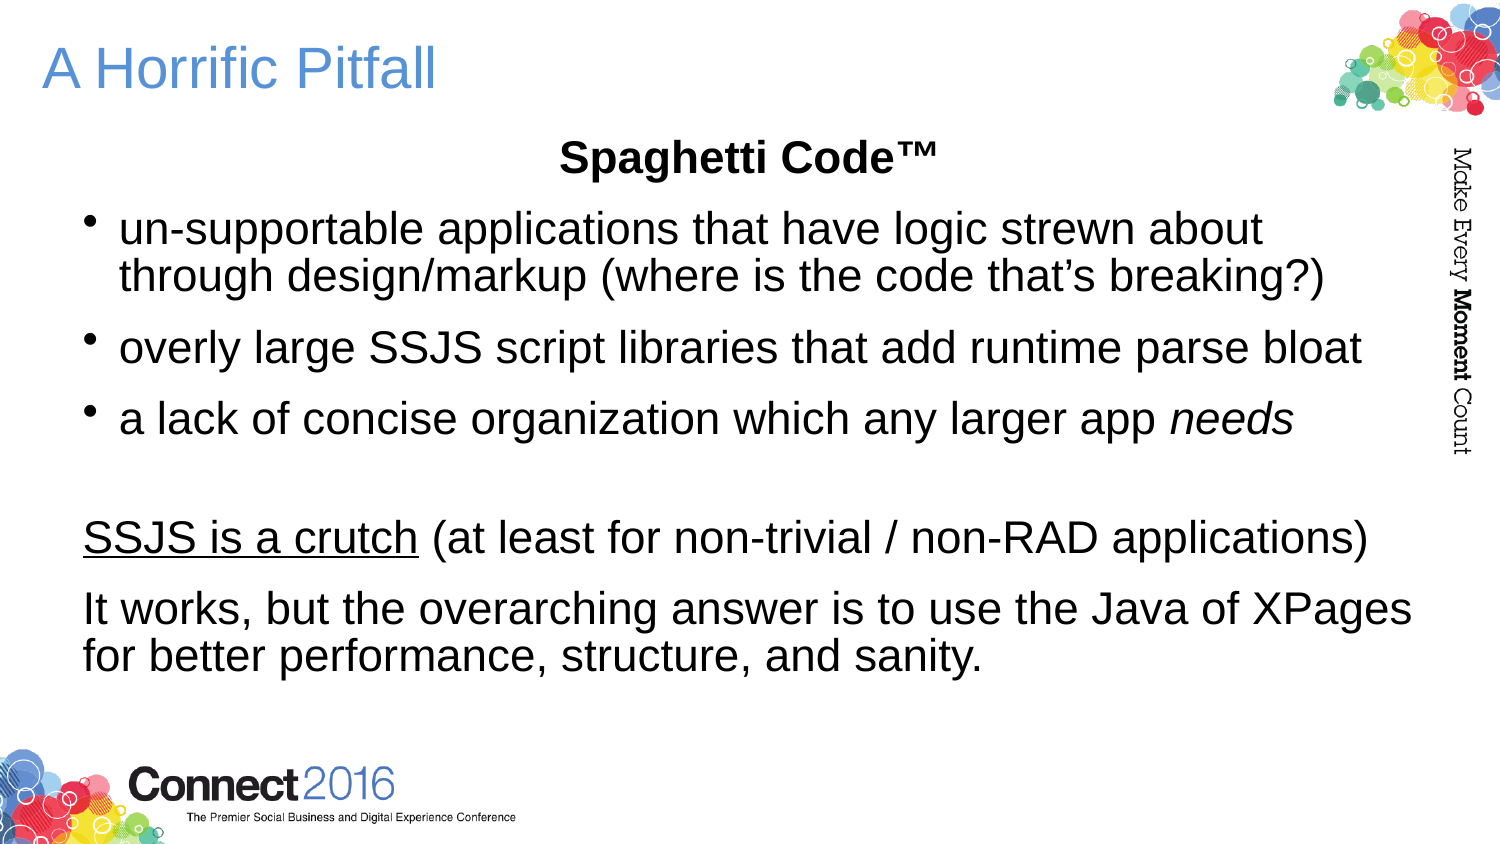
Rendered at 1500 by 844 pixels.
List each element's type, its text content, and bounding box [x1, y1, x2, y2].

title A Horrific Pitfall [34, 12, 1255, 109]
list Spaghetti Code™ un-supportable applications that have logic strewn about through design/markup (where is the code that’s breaking?) overly large SSJS script libraries that add runtime parse bloat a lack of concise organization which any larger app needs SSJS is a crutch (at least for non-trivial / non-RAD applications) It works, but the overarching answer is to use the Java of XPages for better performance, structure, and sanity. [74, 127, 1426, 747]
picture [1441, 148, 1474, 521]
picture [1329, 3, 1500, 118]
picture [0, 745, 544, 844]
